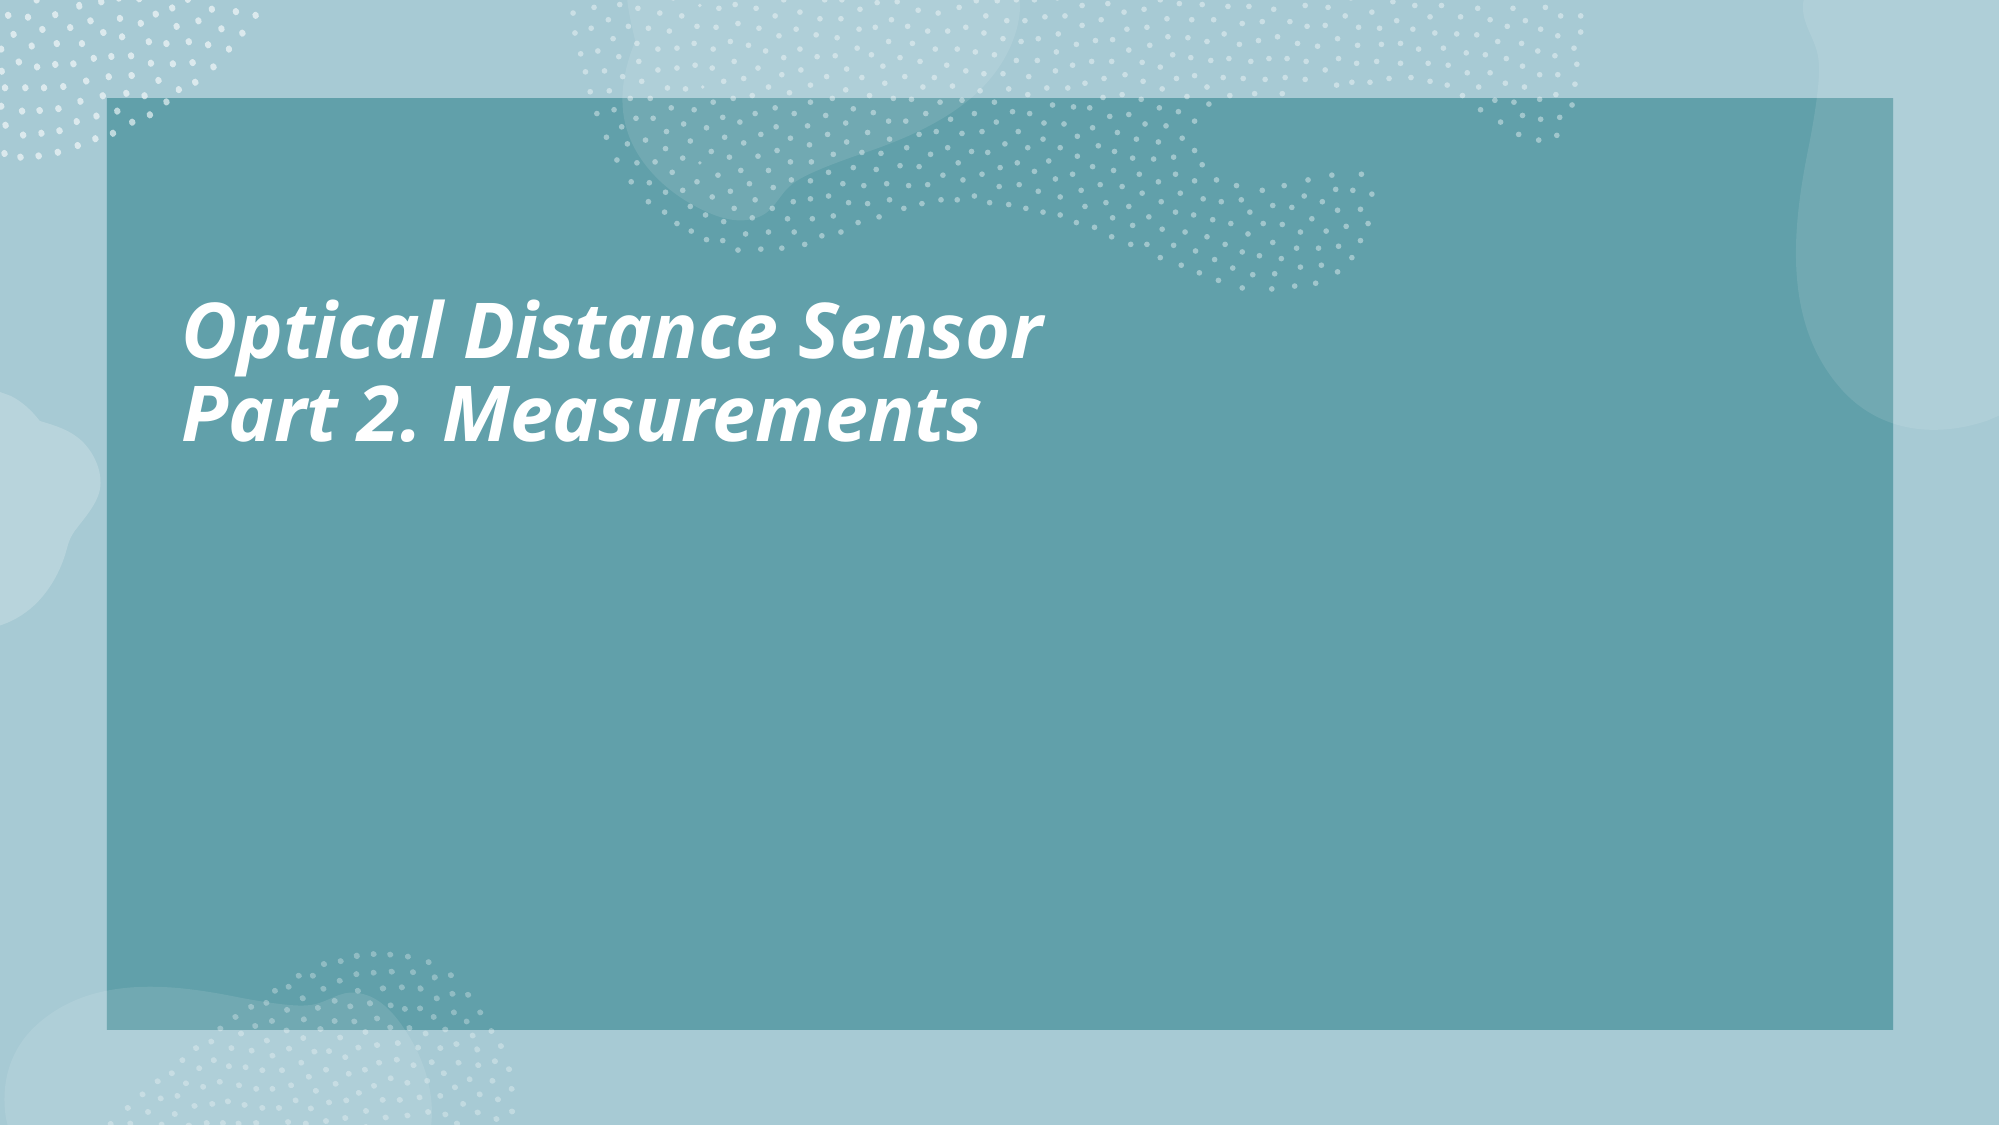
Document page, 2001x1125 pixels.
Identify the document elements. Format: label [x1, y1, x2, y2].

text_box [0, 0, 2000, 1125]
